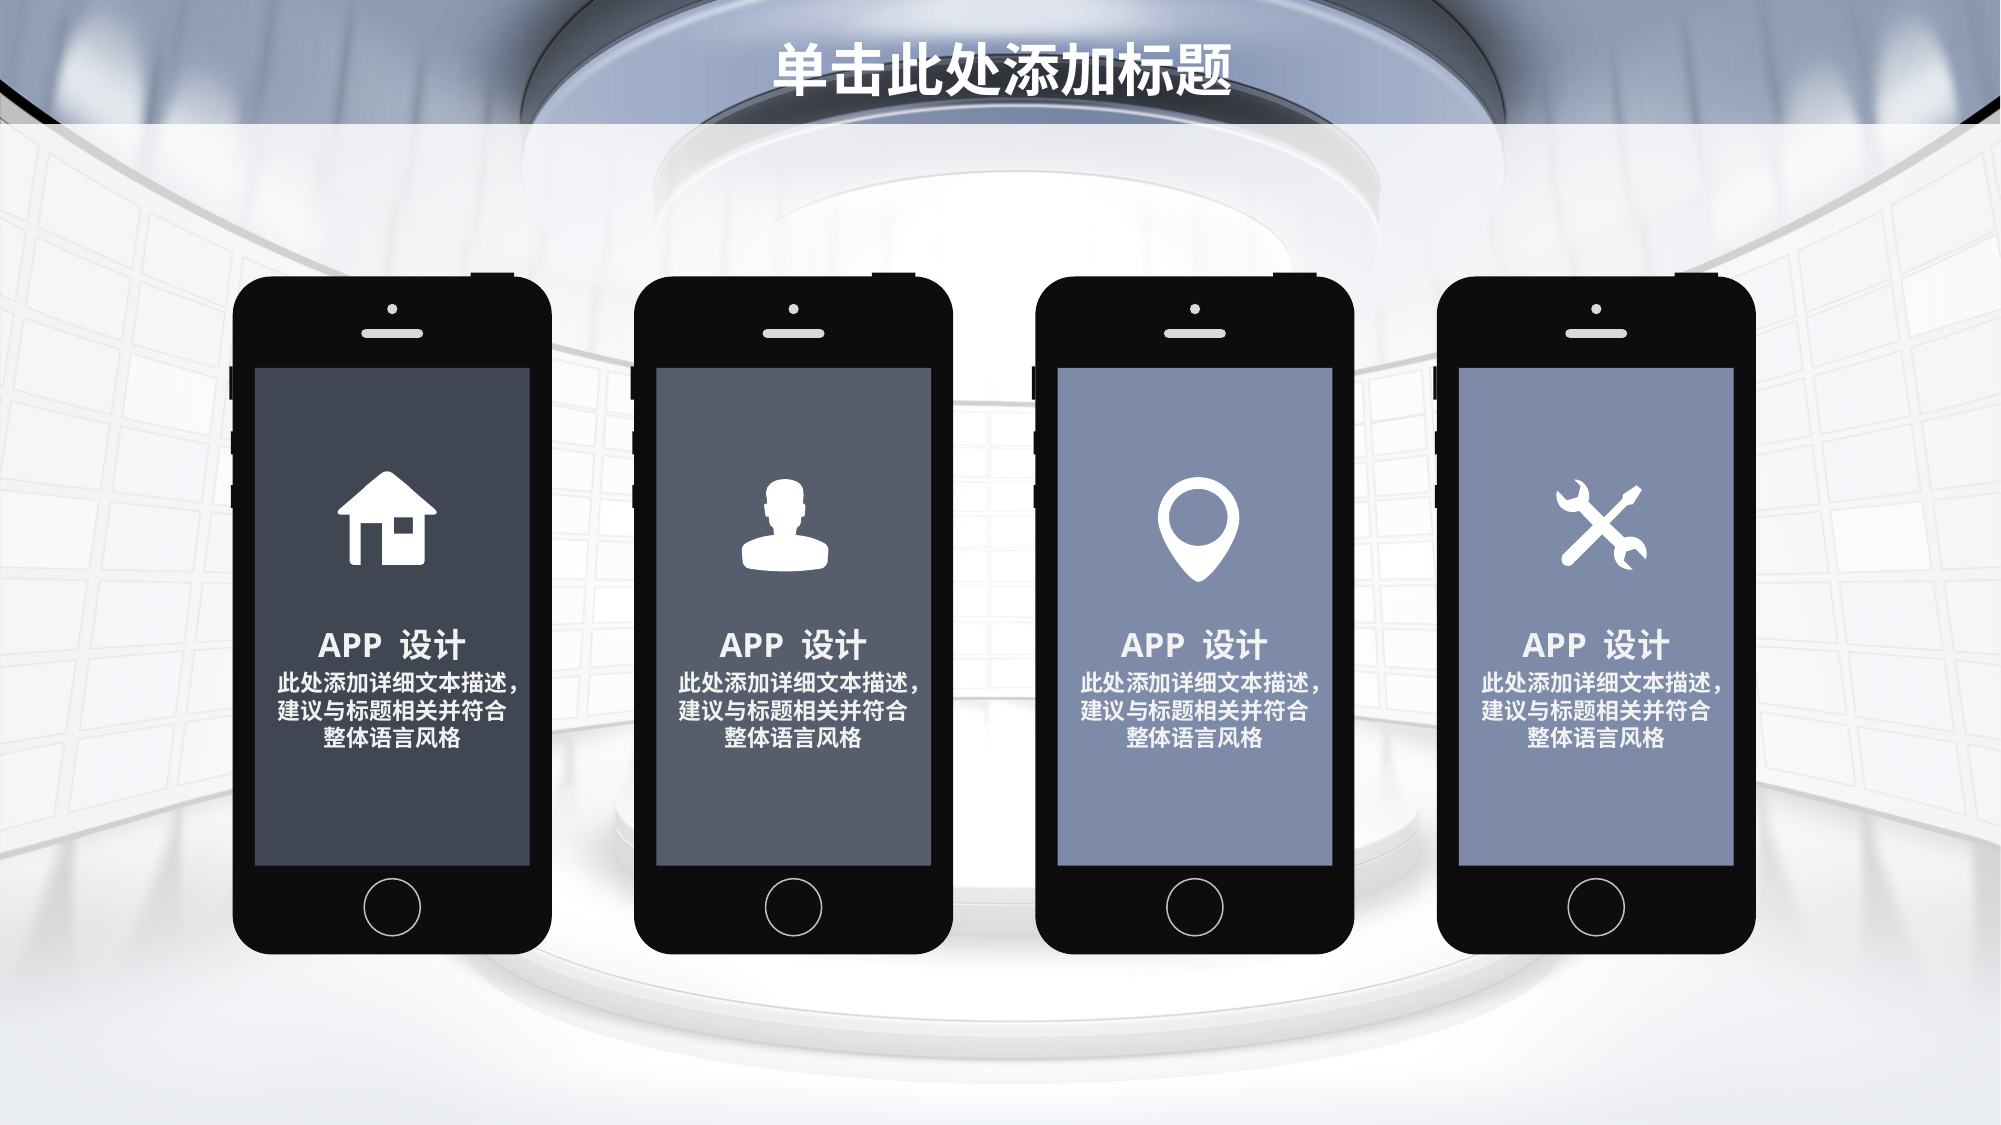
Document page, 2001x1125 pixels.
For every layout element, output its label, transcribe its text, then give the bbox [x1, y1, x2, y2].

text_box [630, 272, 954, 955]
picture [0, 0, 2001, 1125]
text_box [229, 272, 552, 955]
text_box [1031, 272, 1355, 955]
title 单击此处添加标题 [140, 34, 1866, 112]
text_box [1433, 272, 1756, 955]
